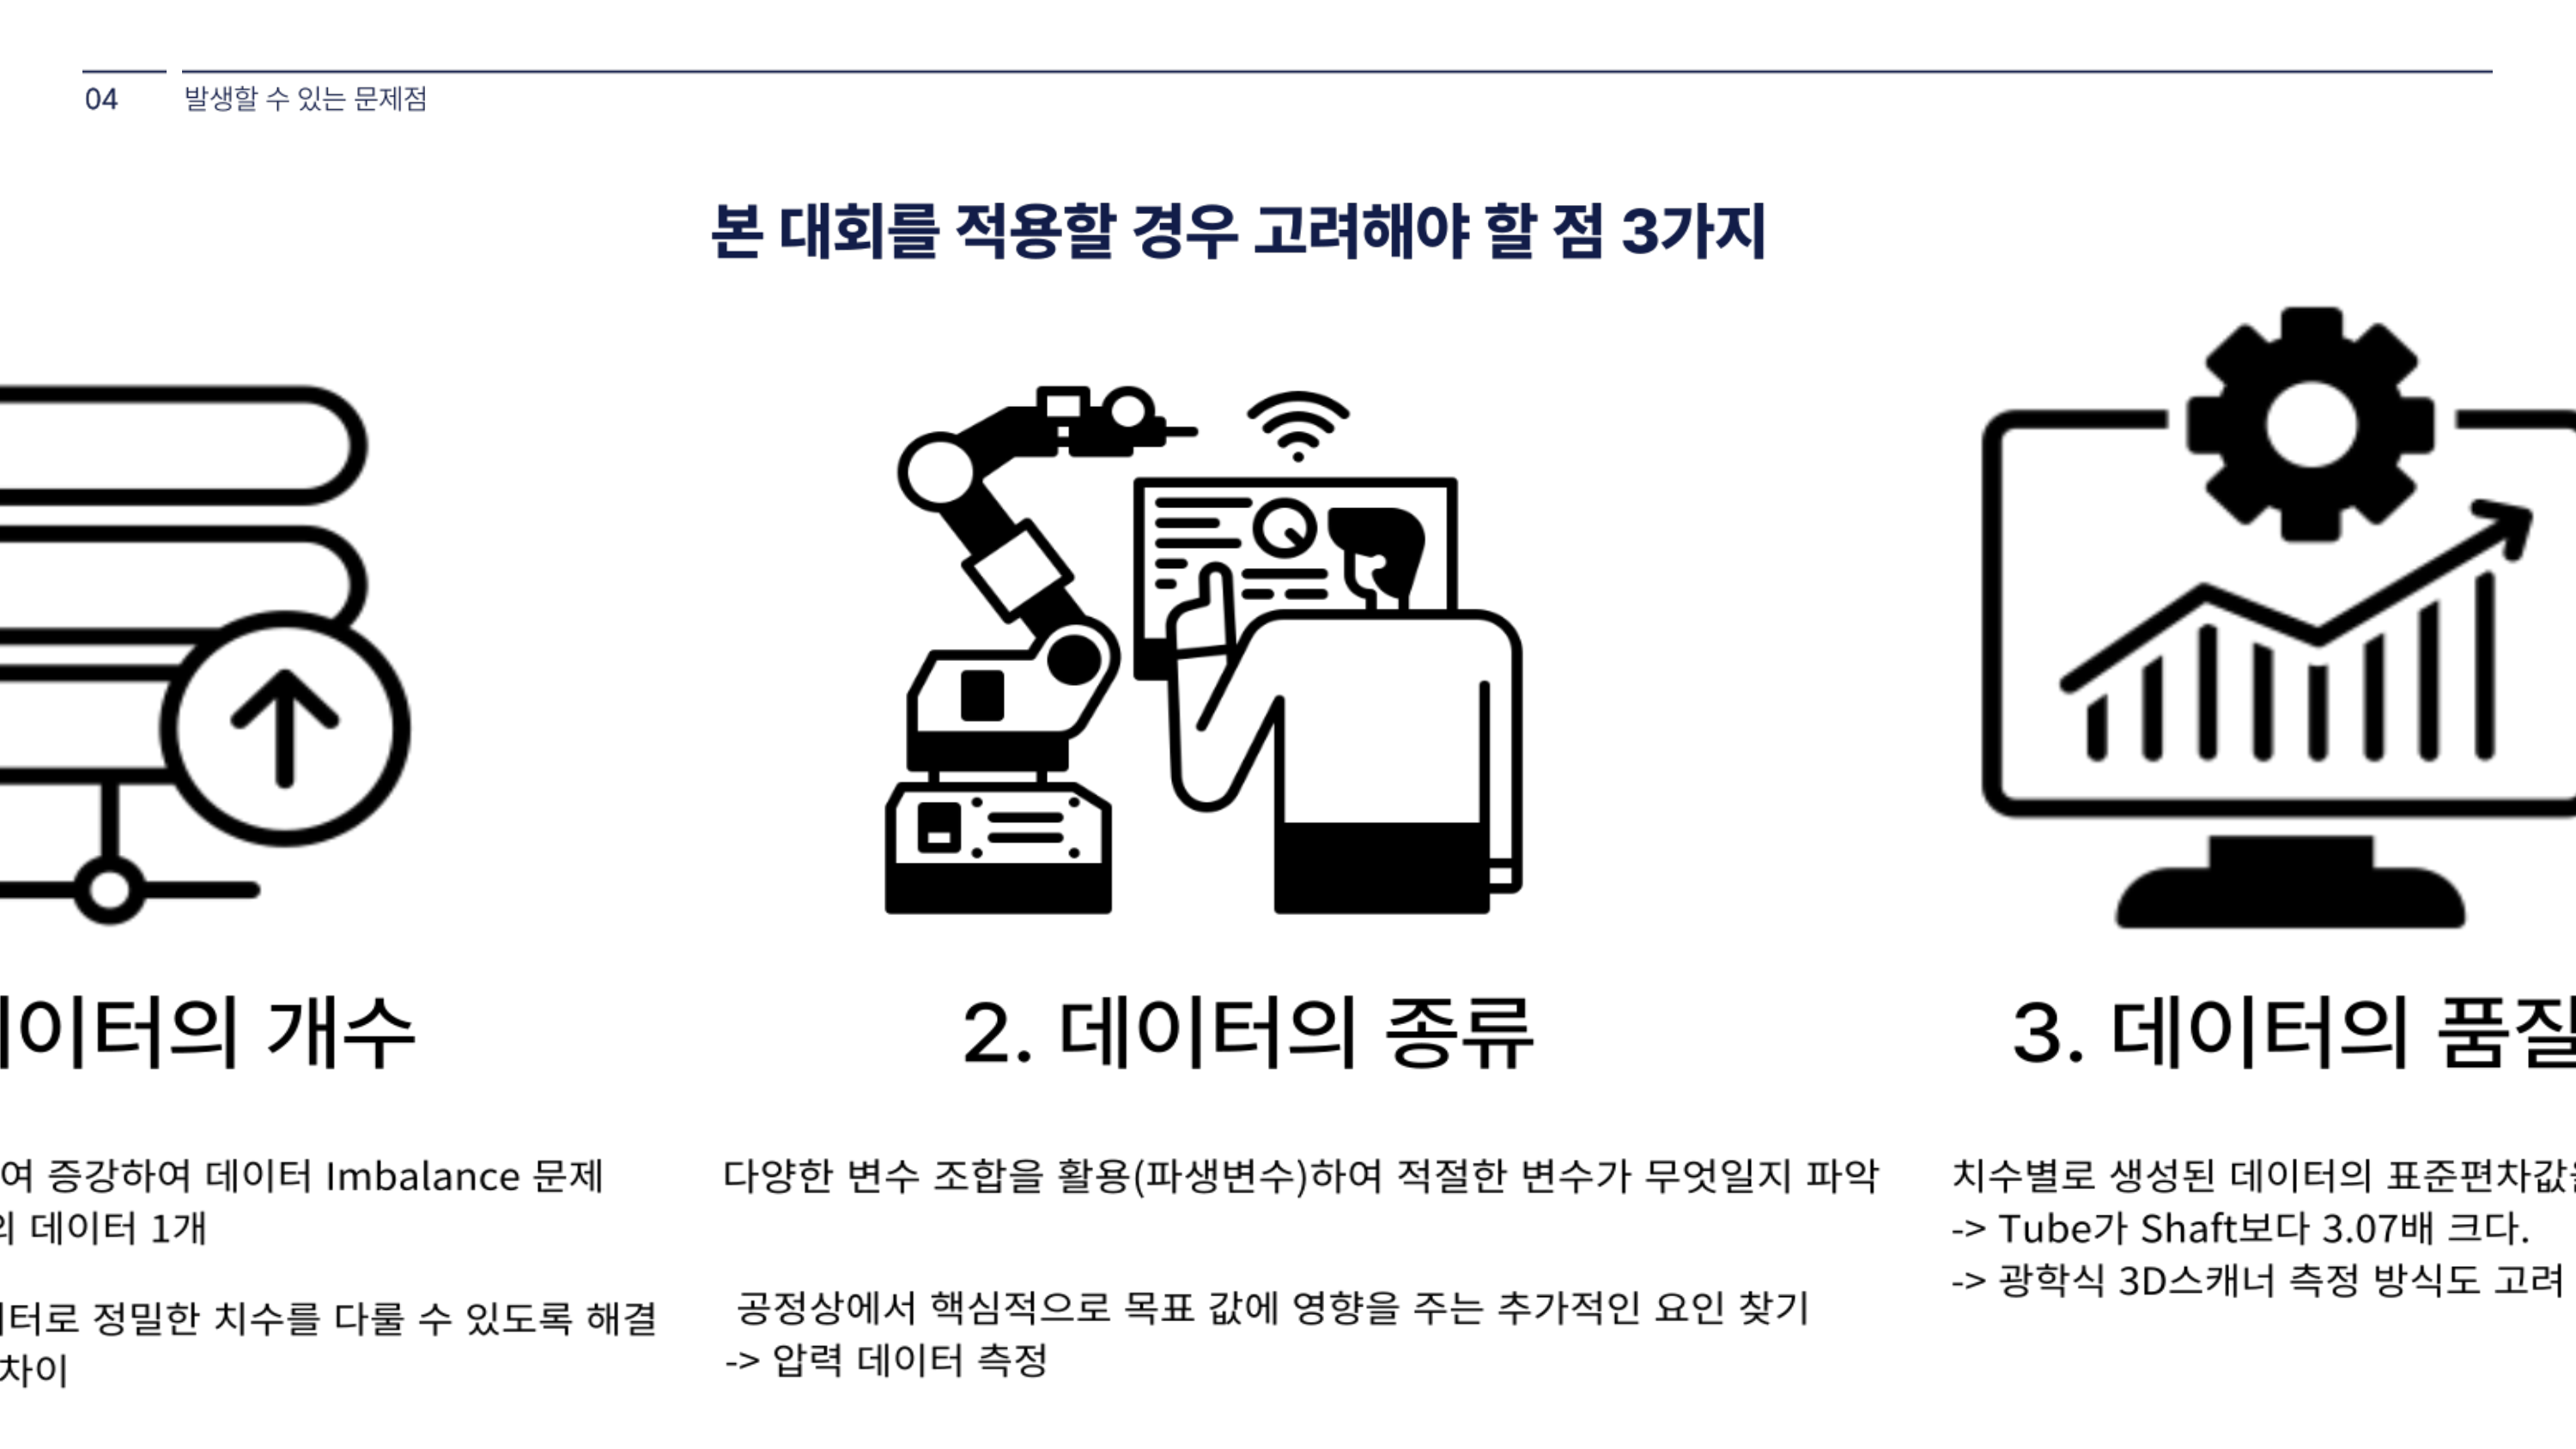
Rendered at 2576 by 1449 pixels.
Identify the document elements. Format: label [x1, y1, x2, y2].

picture [691, 171, 1827, 298]
text_box [82, 67, 167, 76]
text_box [182, 67, 2493, 76]
picture [76, 71, 146, 148]
picture [175, 69, 456, 147]
text_box [0, 298, 2576, 1433]
